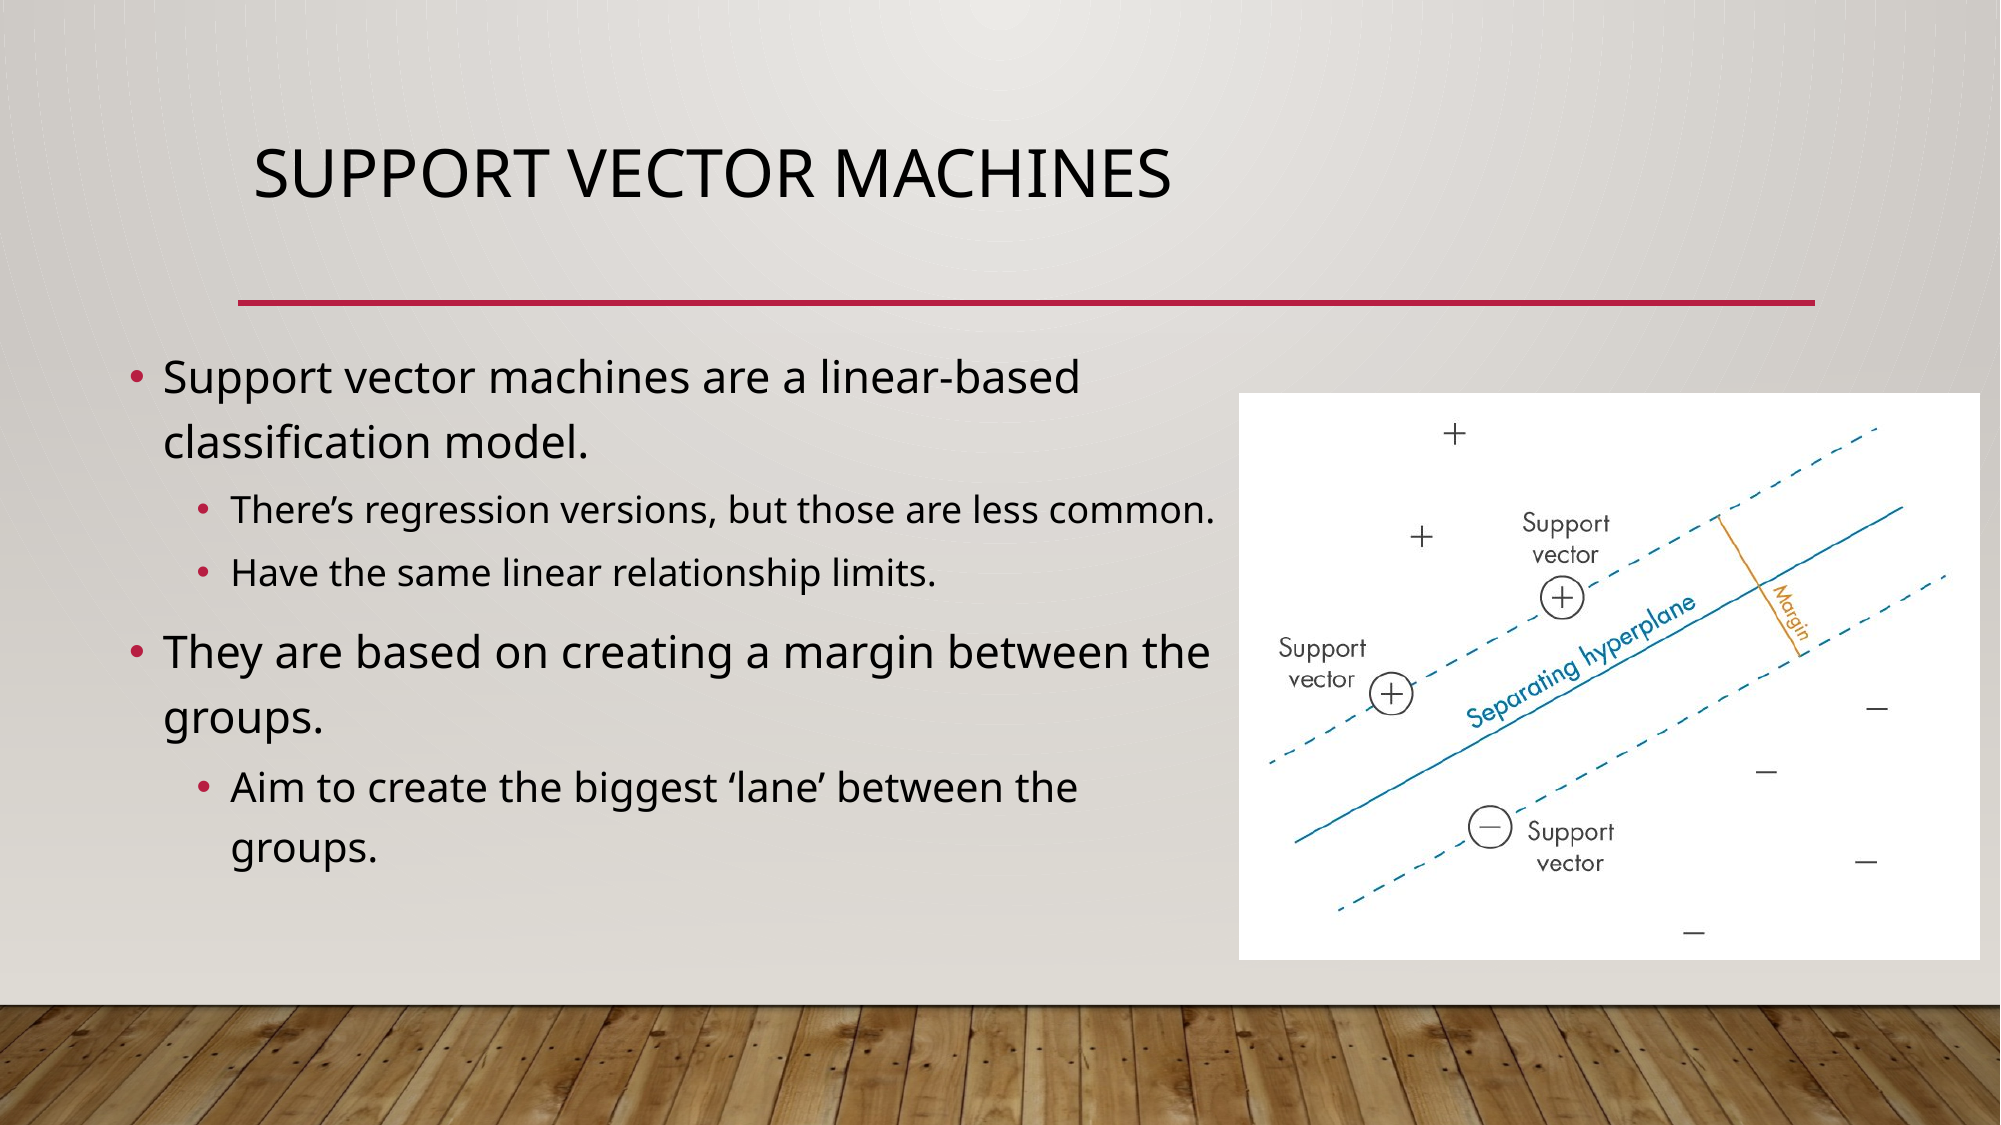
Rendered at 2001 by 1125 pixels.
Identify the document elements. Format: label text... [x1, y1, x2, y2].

picture [1238, 393, 1980, 961]
picture [0, 1005, 2000, 1125]
list Support vector machines are a linear-based classification model. There’s regression versions, but those are less common. Have the same linear relationship limits. They are based on creating a margin between the groups. Aim to create the biggest ‘lane’ between the groups. [114, 330, 1240, 897]
title Support Vector Machines [238, 131, 1814, 305]
